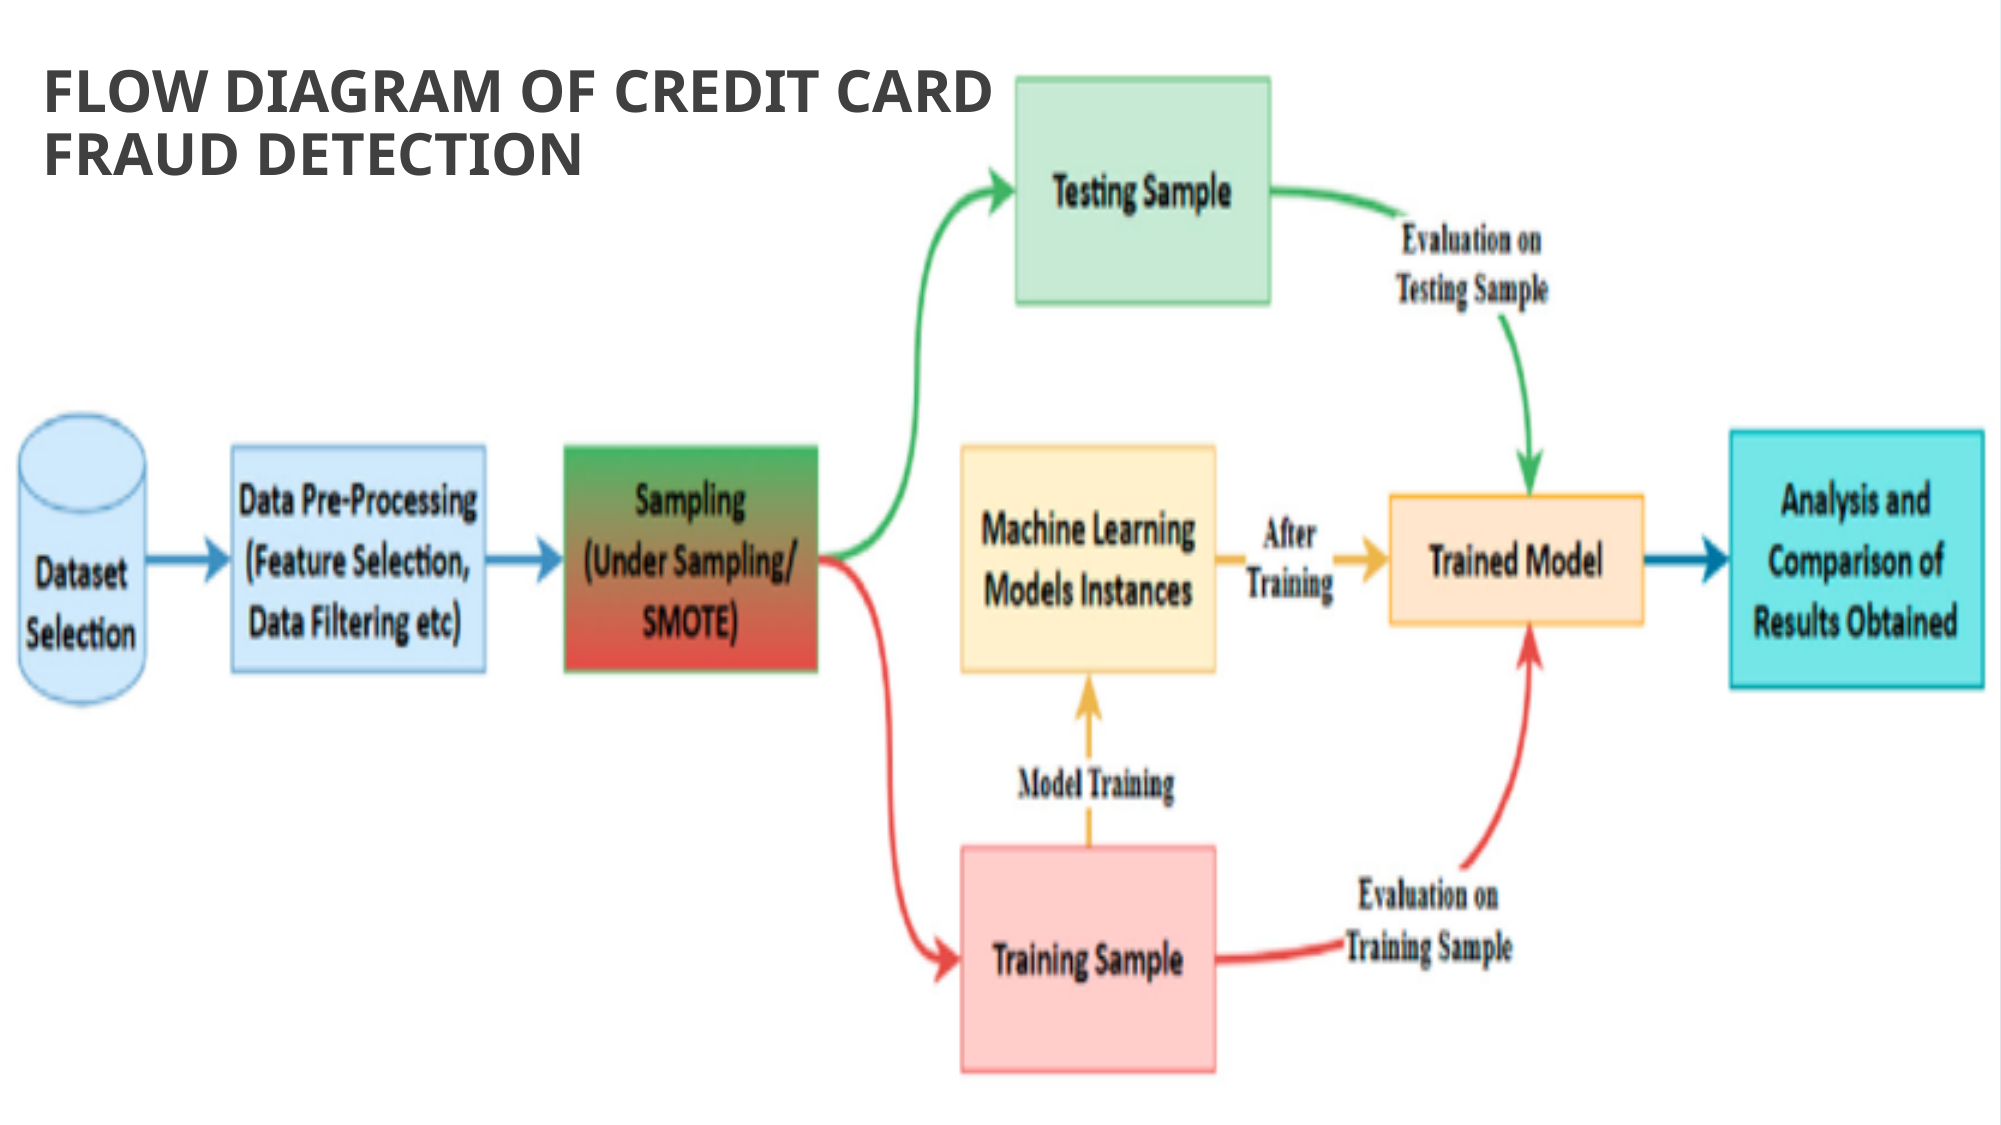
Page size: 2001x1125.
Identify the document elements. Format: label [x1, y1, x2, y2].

list [0, 0, 2000, 1125]
